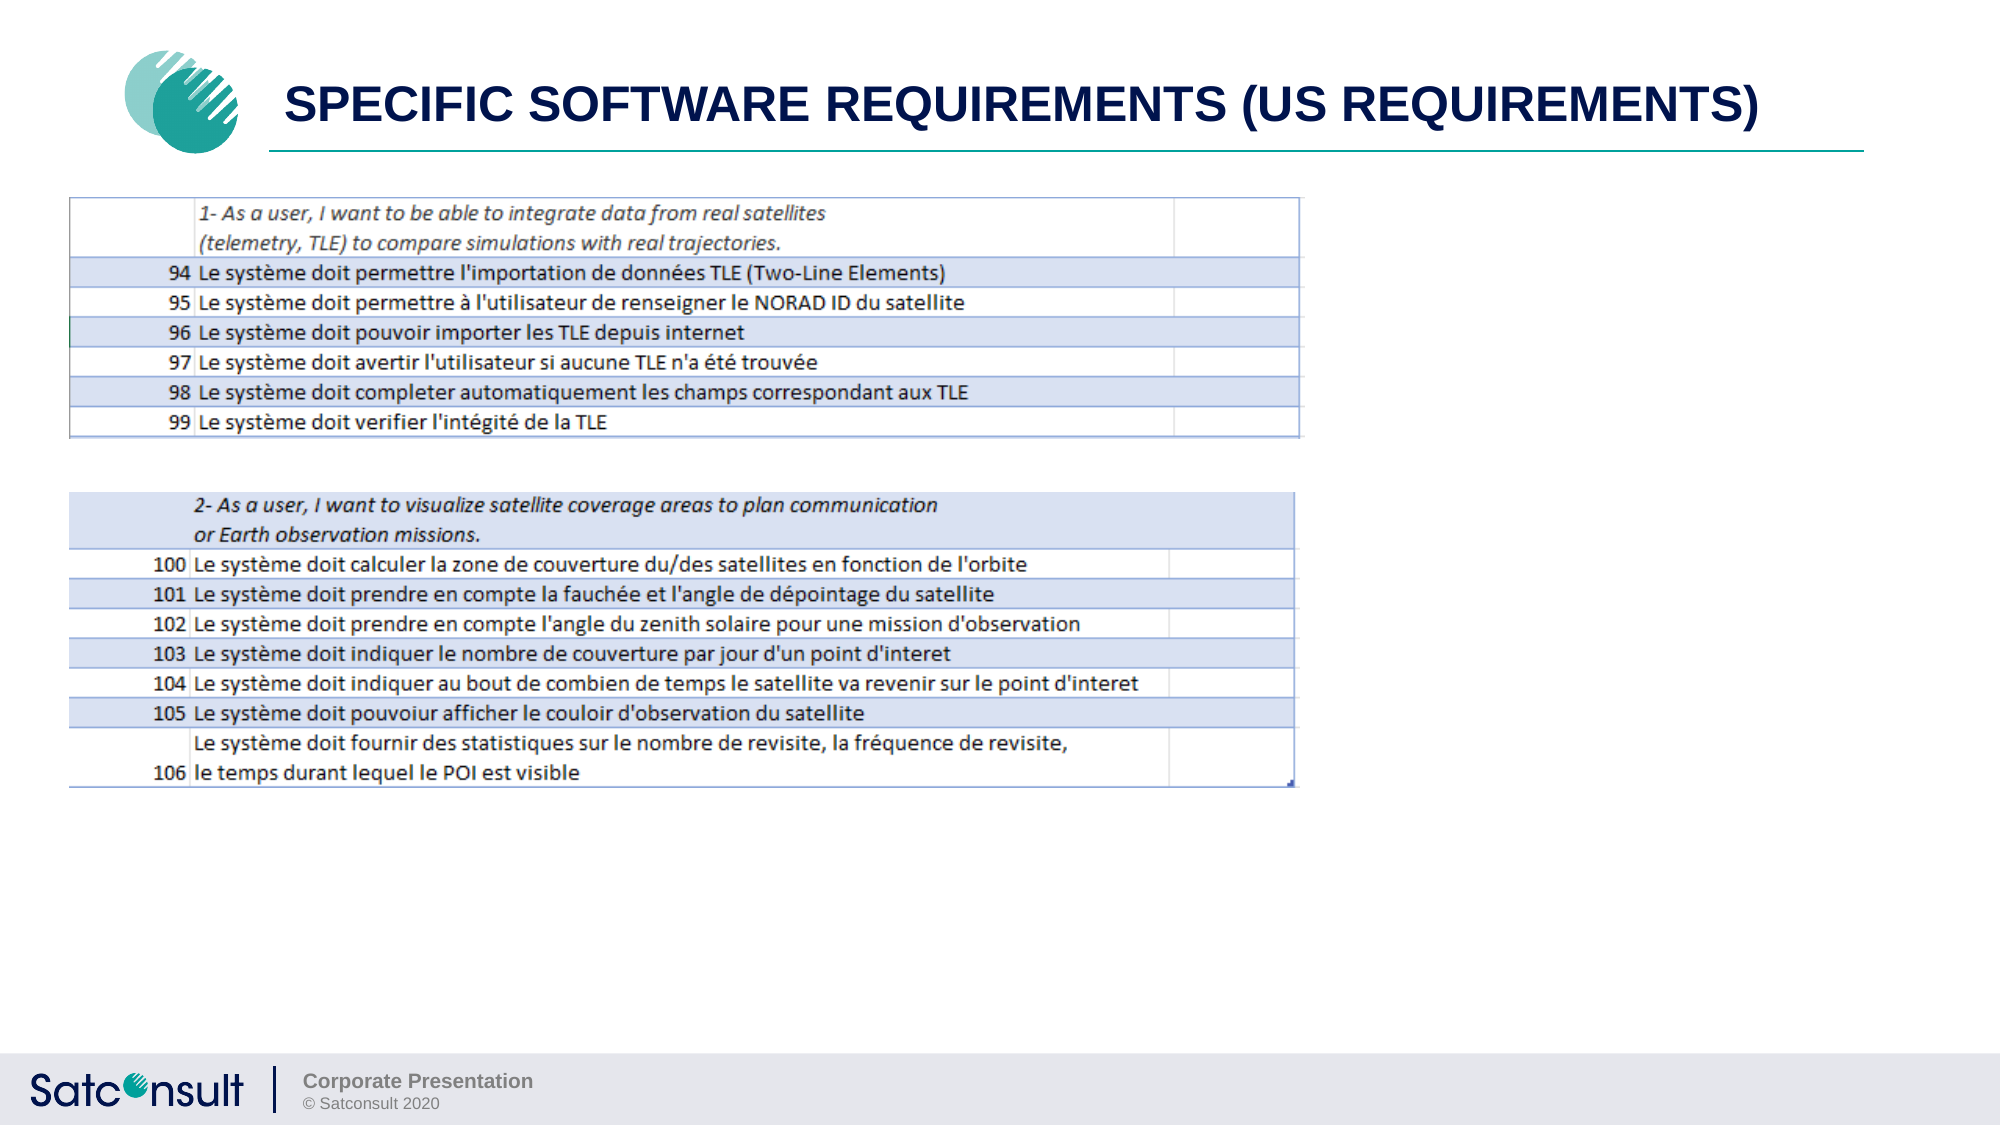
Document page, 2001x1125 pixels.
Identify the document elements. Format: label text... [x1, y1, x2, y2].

picture [69, 492, 1300, 788]
title Specific Software requirements (US requirements) [269, 59, 1863, 151]
picture [69, 197, 1305, 439]
picture [0, 1042, 275, 1111]
picture [151, 66, 239, 155]
